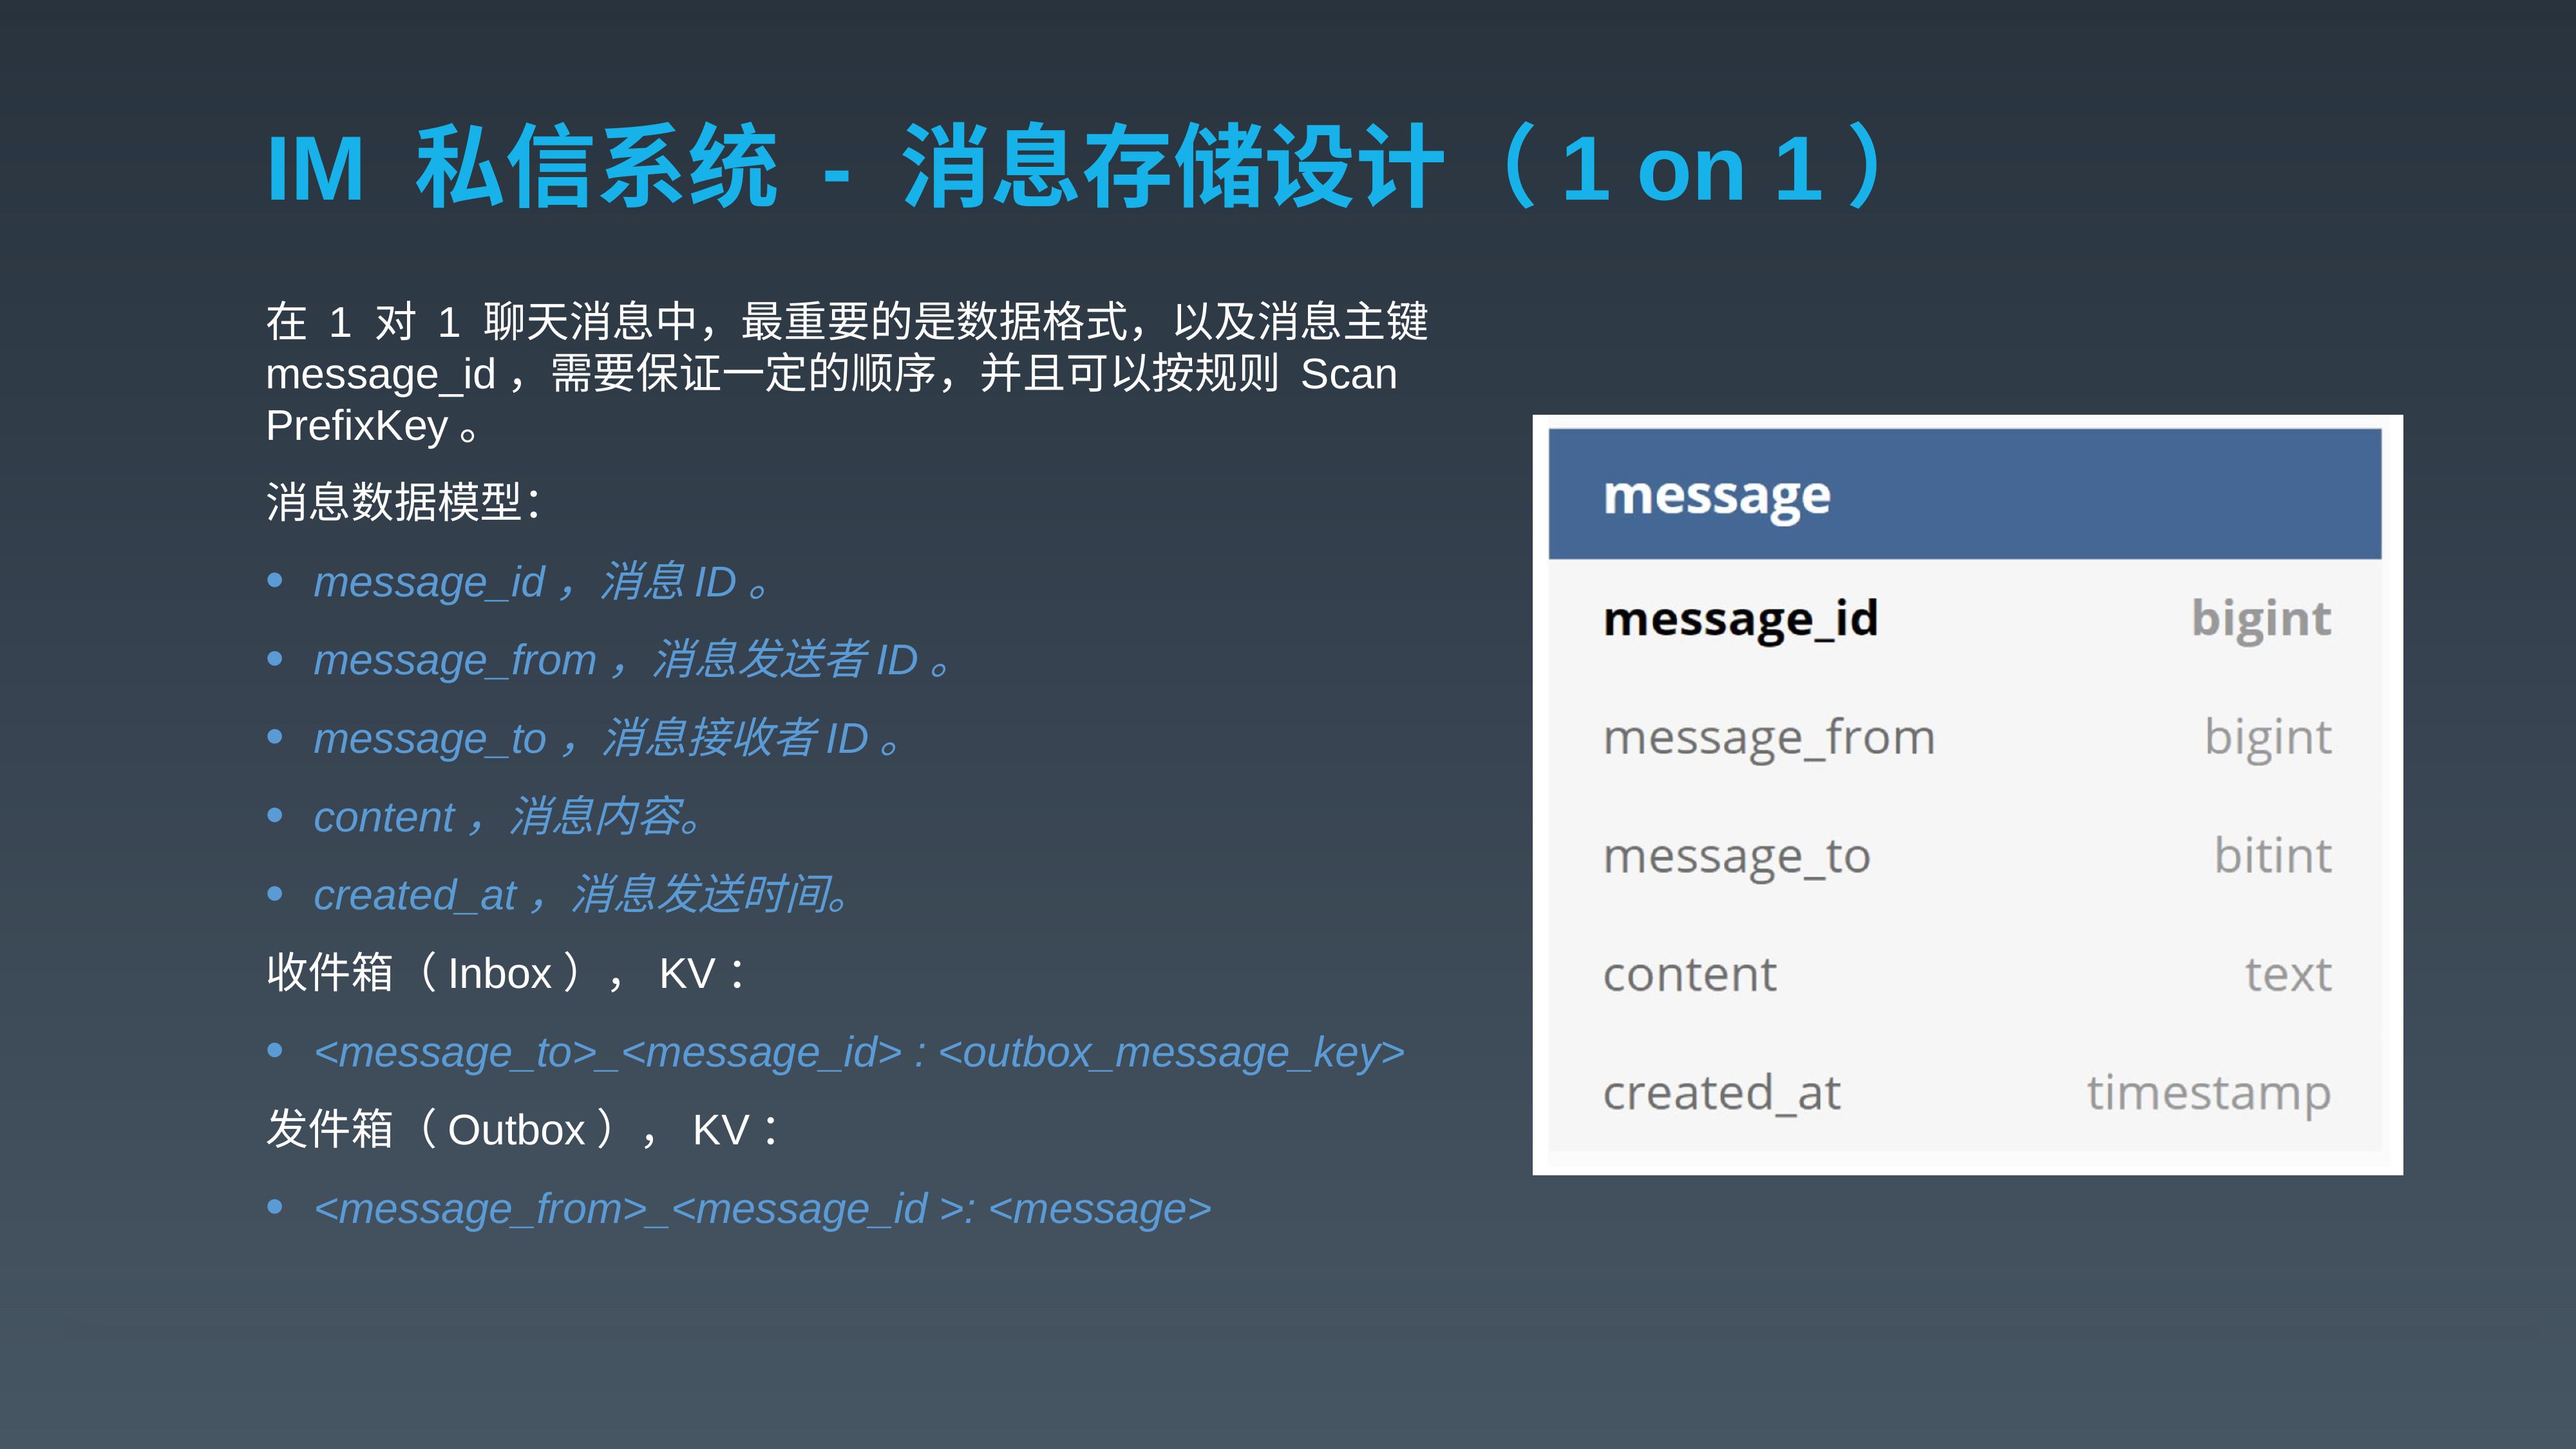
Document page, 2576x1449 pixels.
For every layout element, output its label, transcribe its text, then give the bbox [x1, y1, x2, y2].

list 在 1 对 1 聊天消息中，最重要的是数据格式，以及消息主键 message_id，需要保证一定的顺序，并且可以按规则 Scan PrefixKey。 消息数据模型： message_id，消息ID。 message_from，消息发送者ID。 message_to，消息接收者ID。 content，消息内容。 created_at，消息发送时间。 收件箱（Inbox），KV： <message_to>_<message_id> : <outbox_message_key> 发件箱（Outbox），KV： <message_from>_<message_id >: <message> [260, 288, 1497, 1384]
title IM 私信系统 - 消息存储设计（1 on 1） [260, 103, 2316, 243]
picture [0, 0, 2576, 1449]
